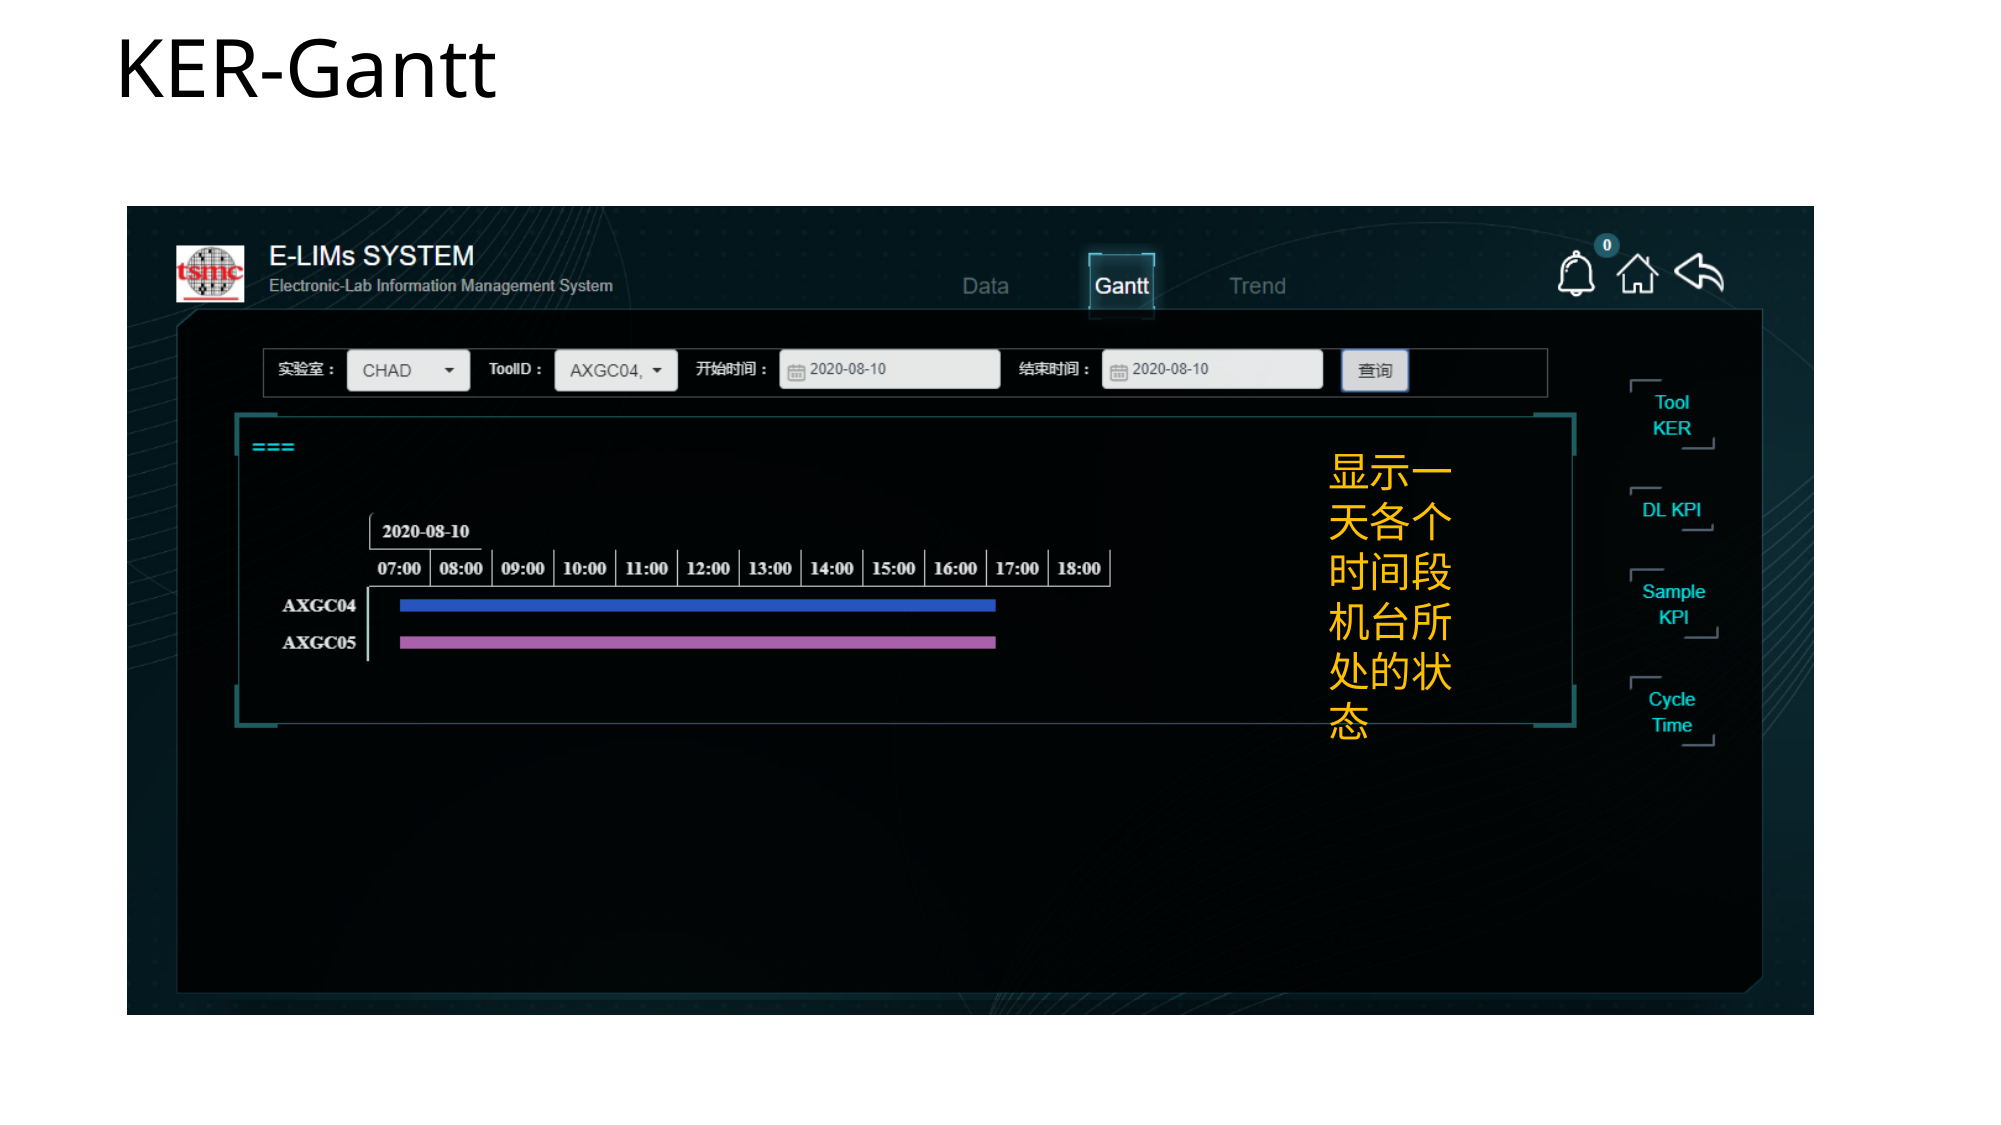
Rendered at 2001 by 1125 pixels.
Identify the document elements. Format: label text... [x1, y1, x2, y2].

picture [127, 206, 1814, 1015]
title KER-Gantt [99, 20, 856, 124]
